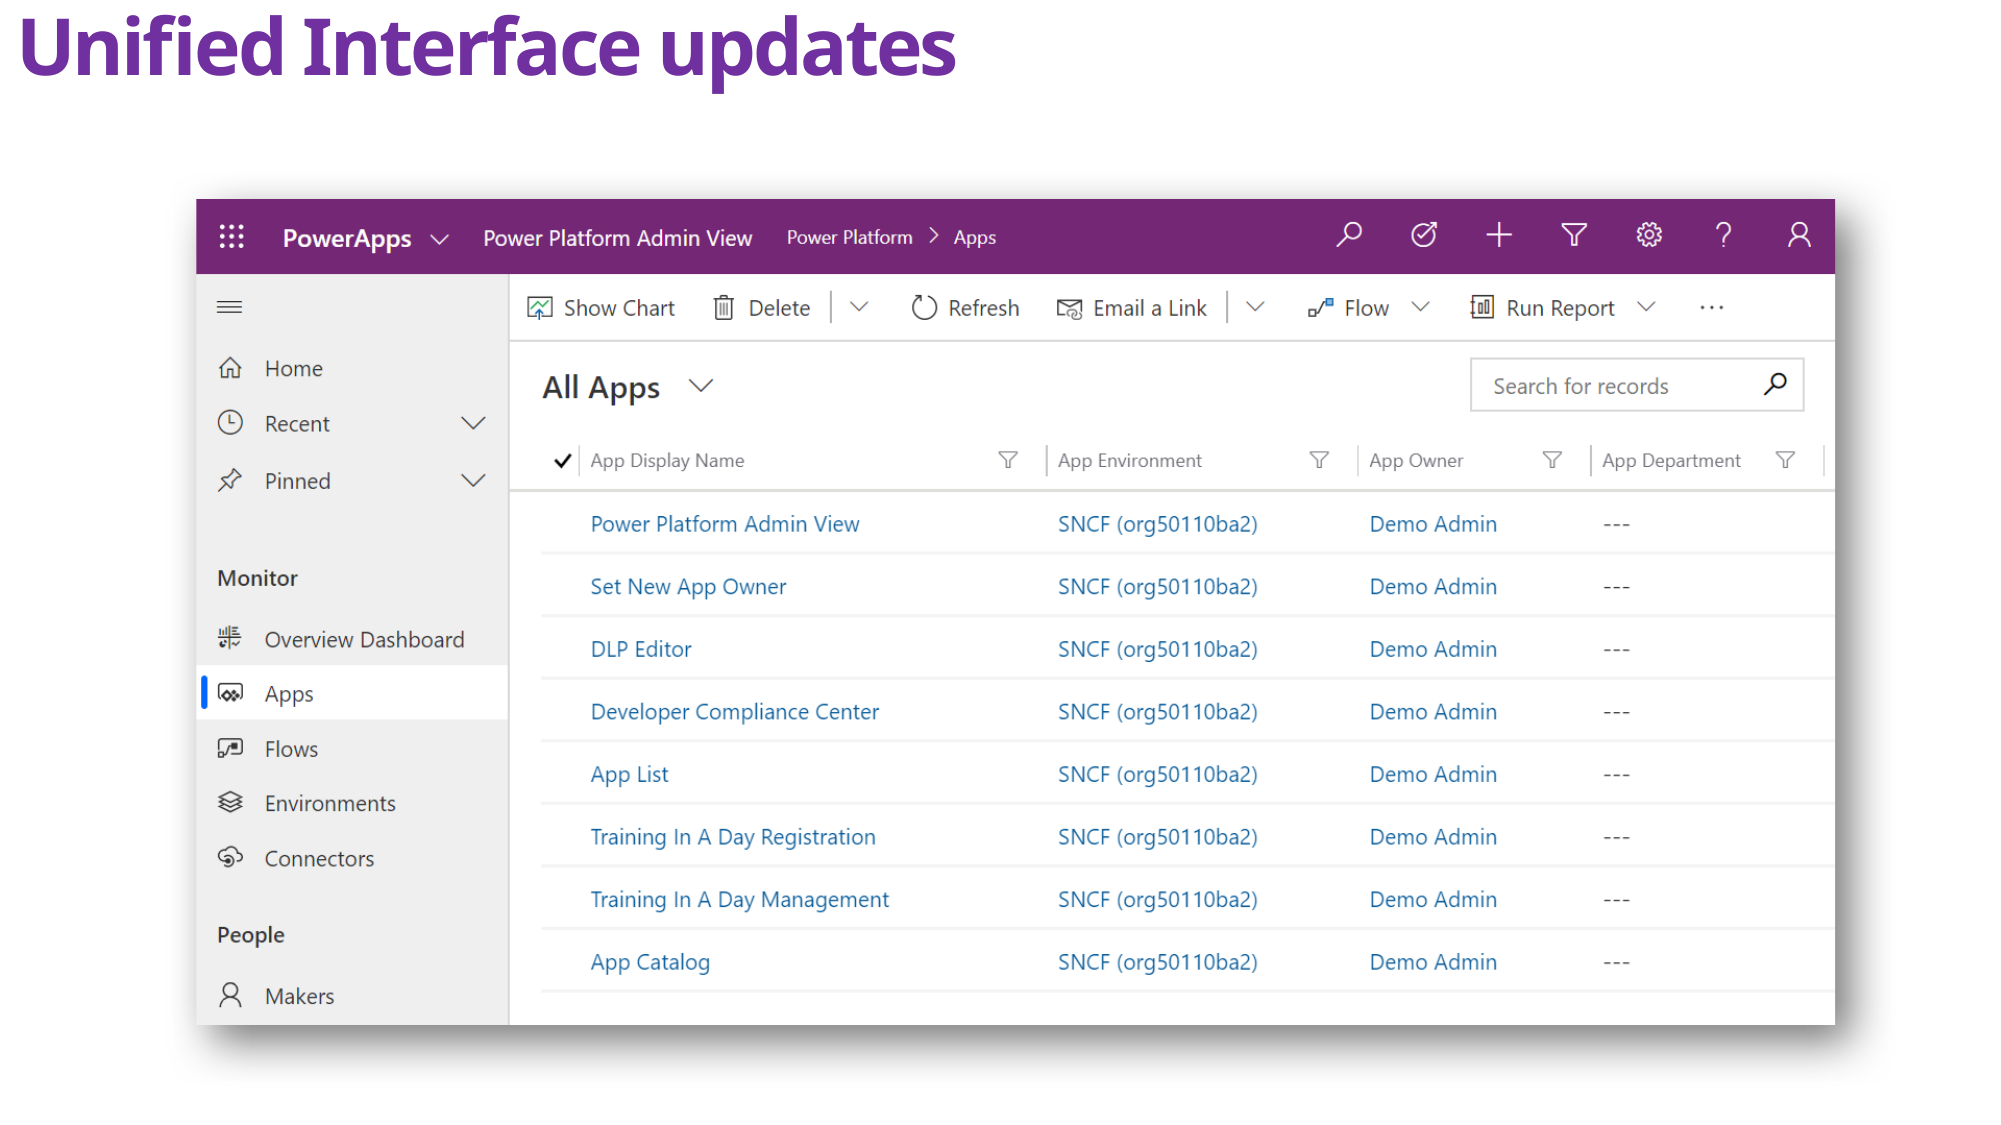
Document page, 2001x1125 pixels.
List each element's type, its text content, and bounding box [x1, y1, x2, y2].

title Unified Interface updates [1, 0, 1883, 101]
picture [196, 199, 1836, 1025]
